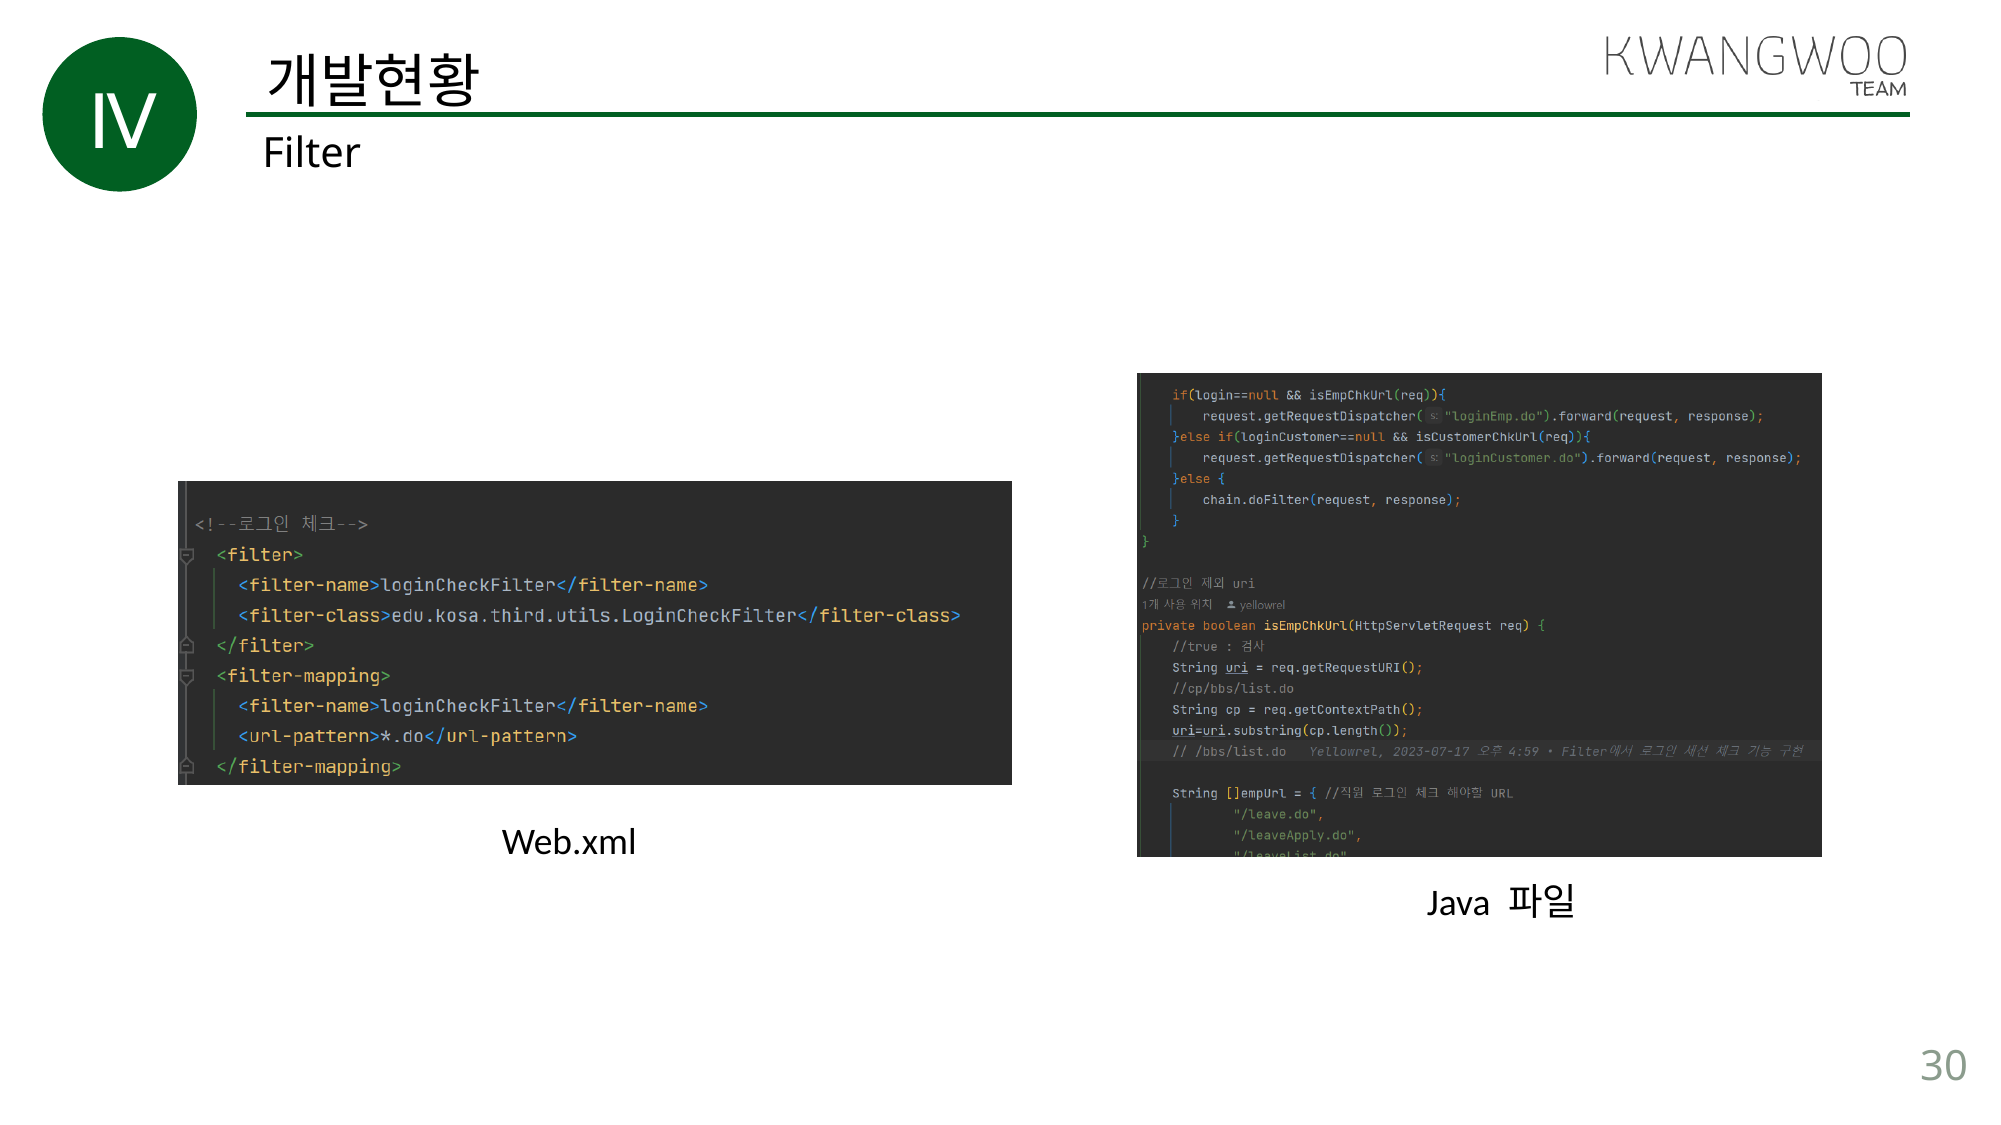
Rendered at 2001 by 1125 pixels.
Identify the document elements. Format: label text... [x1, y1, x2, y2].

picture [1137, 373, 1822, 857]
picture [178, 481, 1012, 785]
slide_number 30 [1533, 1037, 1984, 1098]
text_box 개발현황 [252, 115, 496, 122]
text_box 개발현황 [252, 37, 496, 114]
text_box [41, 36, 198, 193]
text_box Java 파일 [1412, 870, 1592, 931]
text_box Web.xml [487, 809, 852, 870]
picture [1602, 32, 1911, 101]
text_box Ⅳ [73, 66, 173, 172]
text_box Filter [247, 118, 376, 184]
